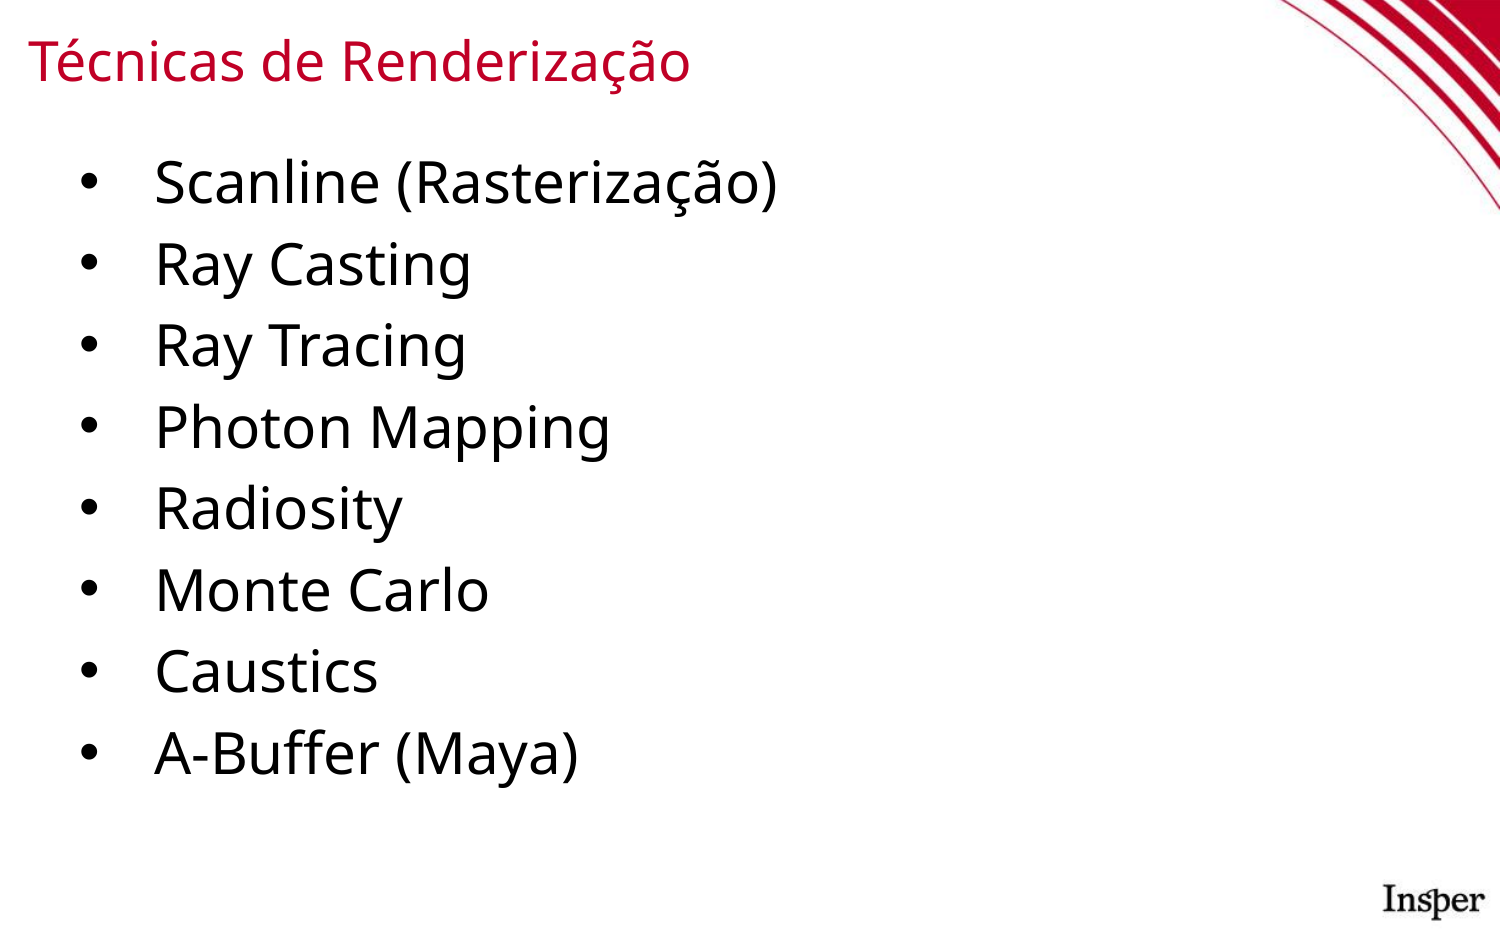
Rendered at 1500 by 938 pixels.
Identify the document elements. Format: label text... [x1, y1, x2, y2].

list Scanline (Rasterização) Ray Casting Ray Tracing Photon Mapping Radiosity Monte Carlo Caustics A-Buffer (Maya) [64, 137, 1447, 876]
picture [249, 0, 1500, 938]
title Técnicas de Renderização [13, 18, 1397, 104]
